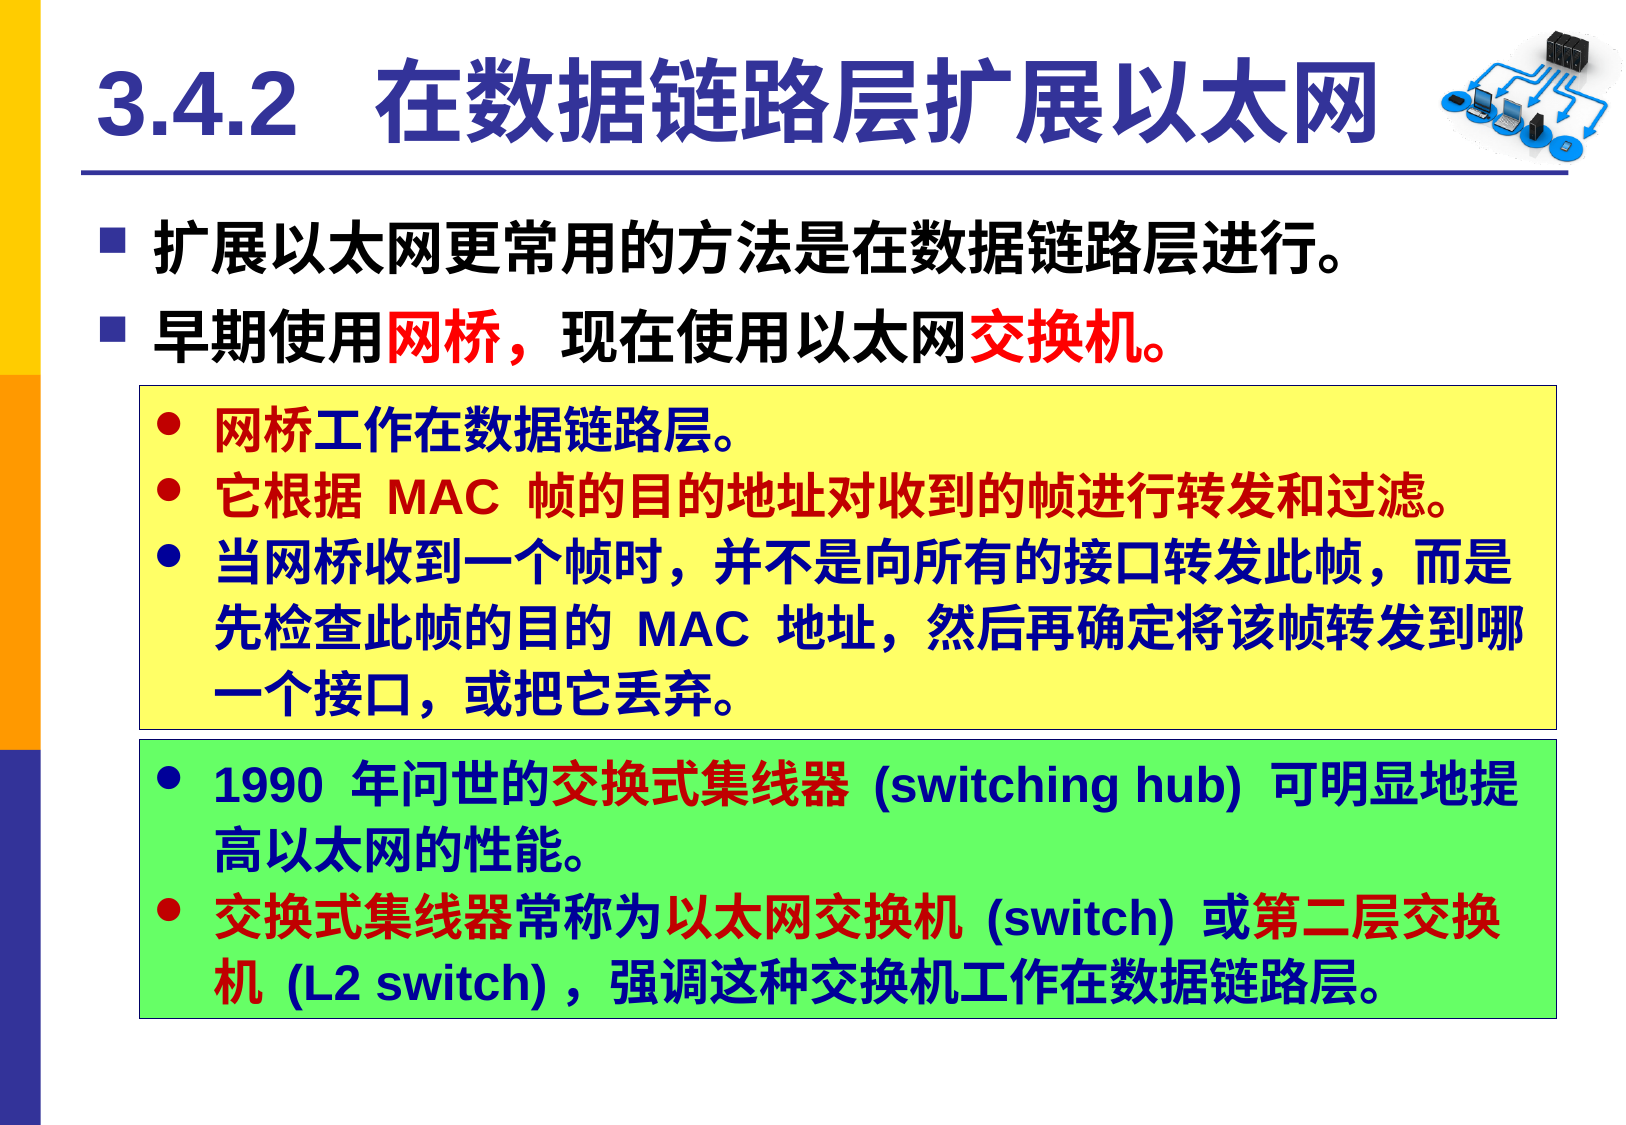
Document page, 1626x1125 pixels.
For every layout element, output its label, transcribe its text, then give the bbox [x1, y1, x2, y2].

picture [1438, 30, 1624, 165]
list 扩展以太网更常用的方法是在数据链路层进行。 早期使用网桥，现在使用以太网交换机。 [81, 196, 1569, 1006]
text_box 网桥工作在数据链路层。 它根据 MAC 帧的目的地址对收到的帧进行转发和过滤。 当网桥收到一个帧时，并不是向所有的接口转发此帧，而是先检查此帧的目的 MAC 地址，然后再确定将该帧转发到哪一个接口，或把它丢弃。 [139, 385, 1557, 730]
text_box 1990 年问世的交换式集线器 (switching hub) 可明显地提高以太网的性能。 交换式集线器常称为以太网交换机 (switch) 或第二层交换机 (L2 switch)，强调这种交换机工作在数据链路层。 [139, 739, 1557, 1019]
title 3.4.2 在数据链路层扩展以太网 [81, 30, 1569, 161]
